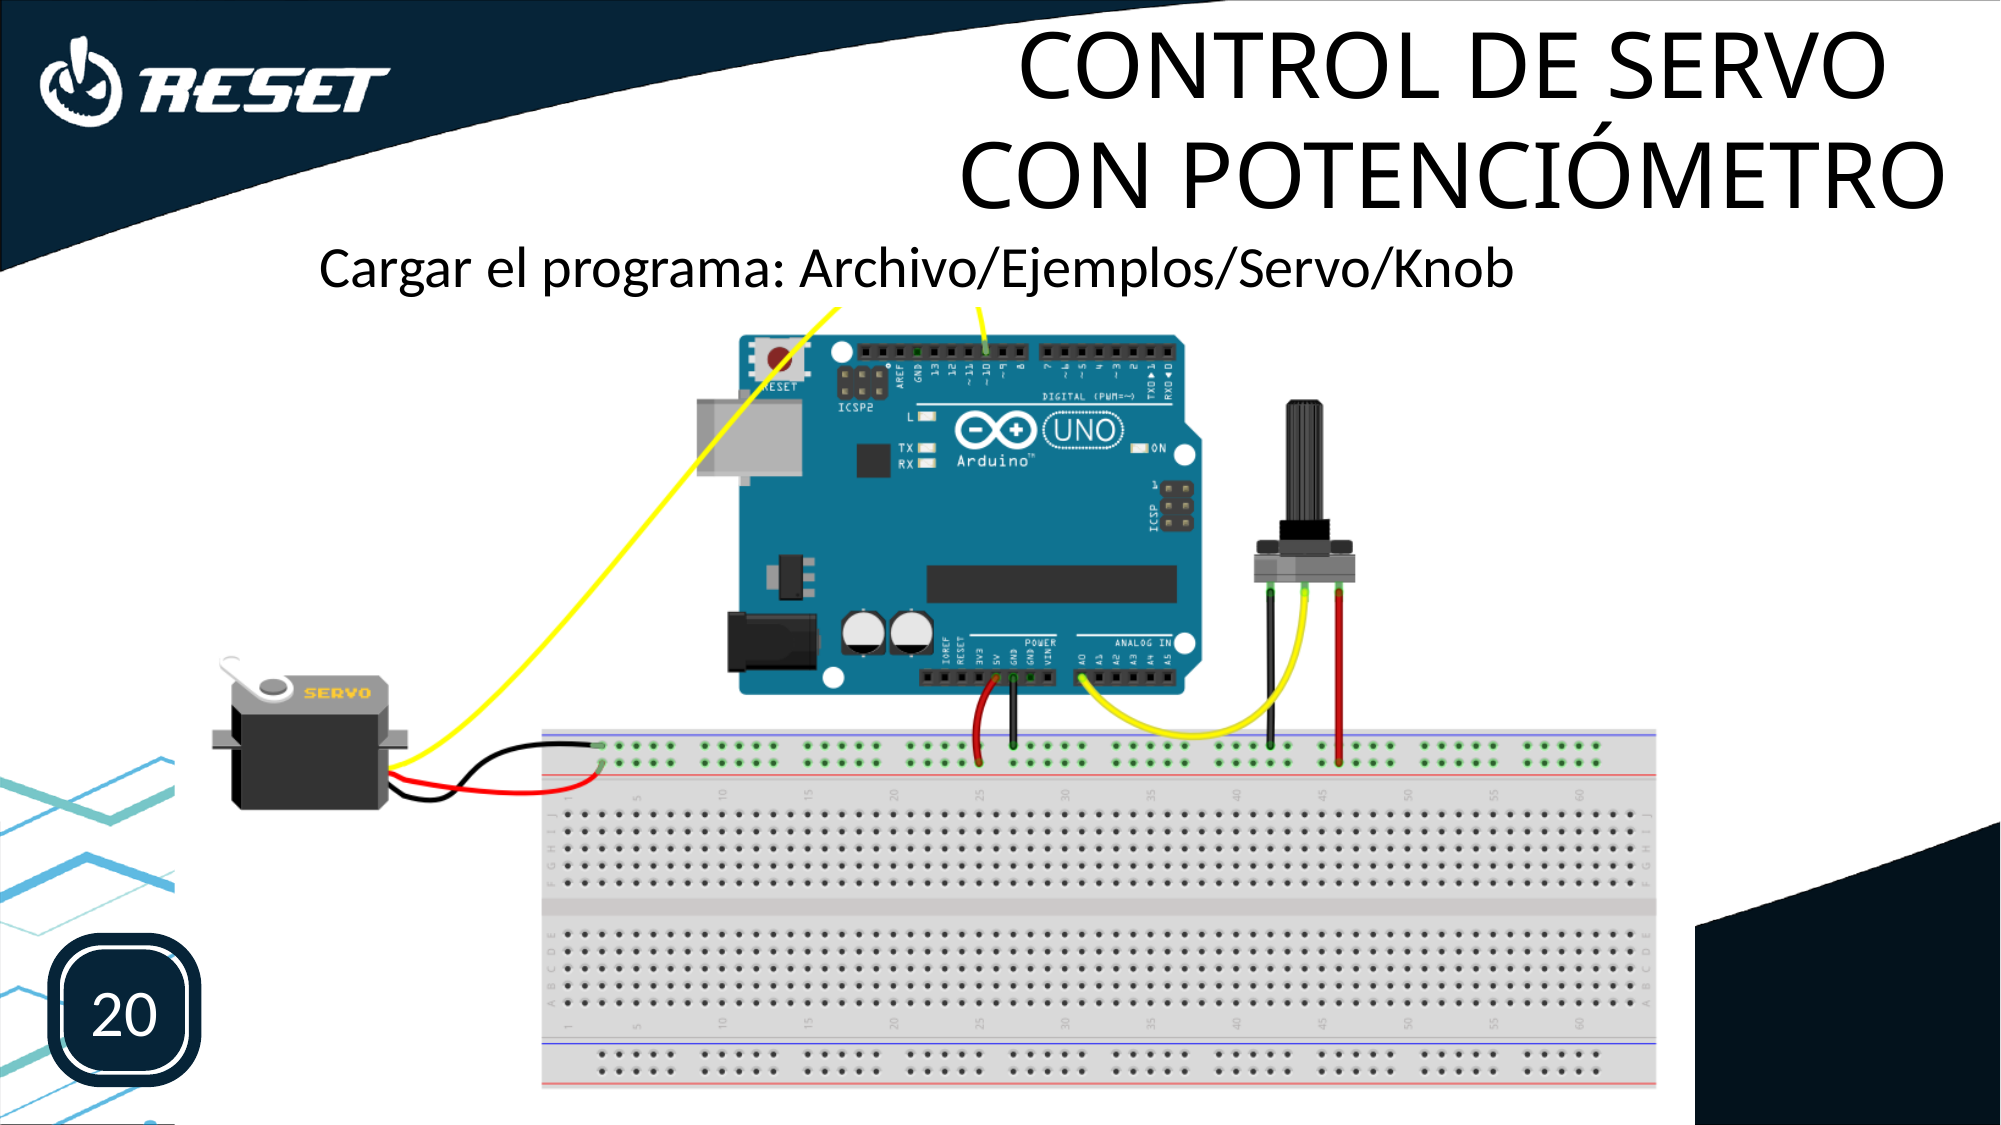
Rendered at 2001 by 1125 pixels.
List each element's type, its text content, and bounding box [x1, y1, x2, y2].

text_box CONTROL DE SERVO CON POTENCIÓMETRO [907, 0, 2000, 235]
text_box Cargar el programa: Archivo/Ejemplos/Servo/Knob [304, 221, 1648, 307]
picture [0, 0, 2001, 1125]
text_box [53, 939, 196, 1081]
